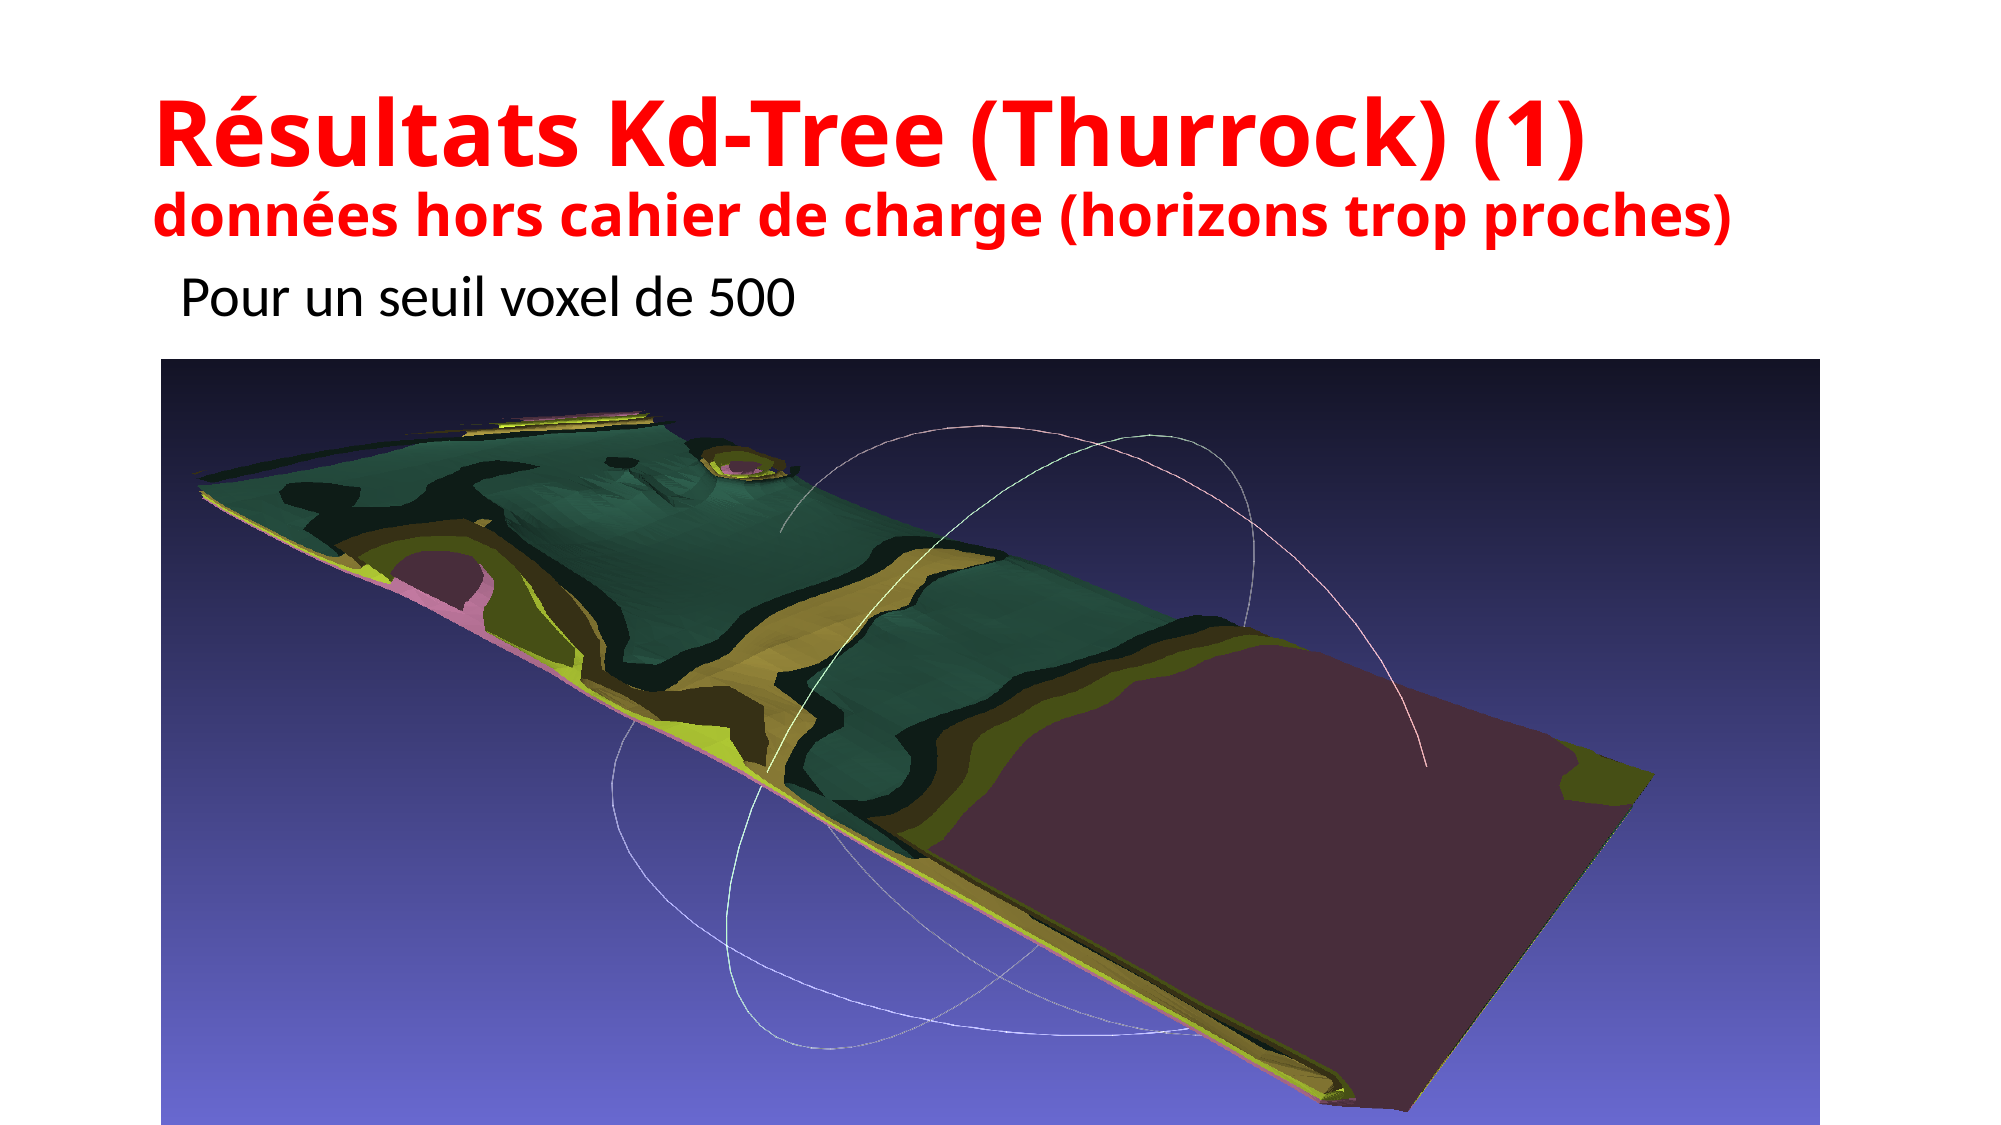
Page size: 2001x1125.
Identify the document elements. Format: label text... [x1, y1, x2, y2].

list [161, 359, 1820, 1125]
title Résultats Kd-Tree (Thurrock) (1) données hors cahier de charge (horizons trop proches) [137, 59, 1863, 278]
text_box Pour un seuil voxel de 500 [165, 250, 825, 336]
